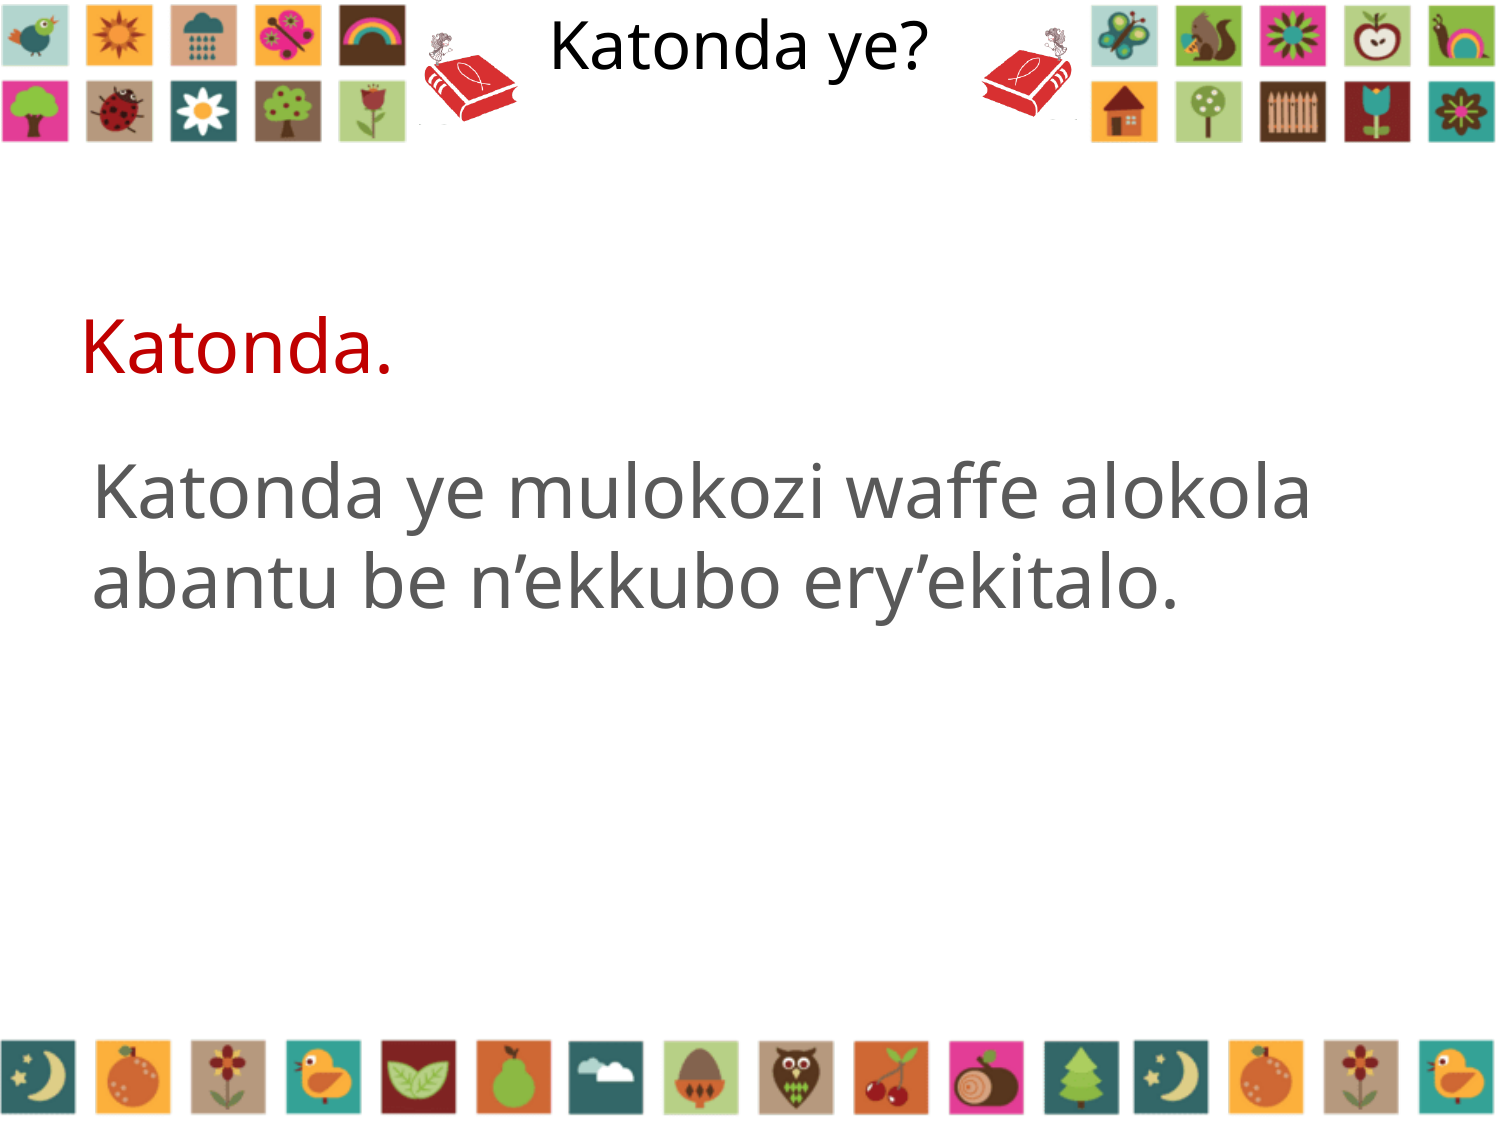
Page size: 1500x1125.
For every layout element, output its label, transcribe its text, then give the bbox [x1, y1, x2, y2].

picture [950, 3, 1500, 150]
text_box Katonda ye mulokozi waffe alokola abantu be n’ekkubo ery’ekitalo. [76, 436, 1424, 632]
picture [0, 3, 550, 150]
text_box Katonda. [64, 290, 1412, 396]
text_box Katonda ye? [414, 0, 1080, 91]
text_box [0, 1028, 1500, 1118]
